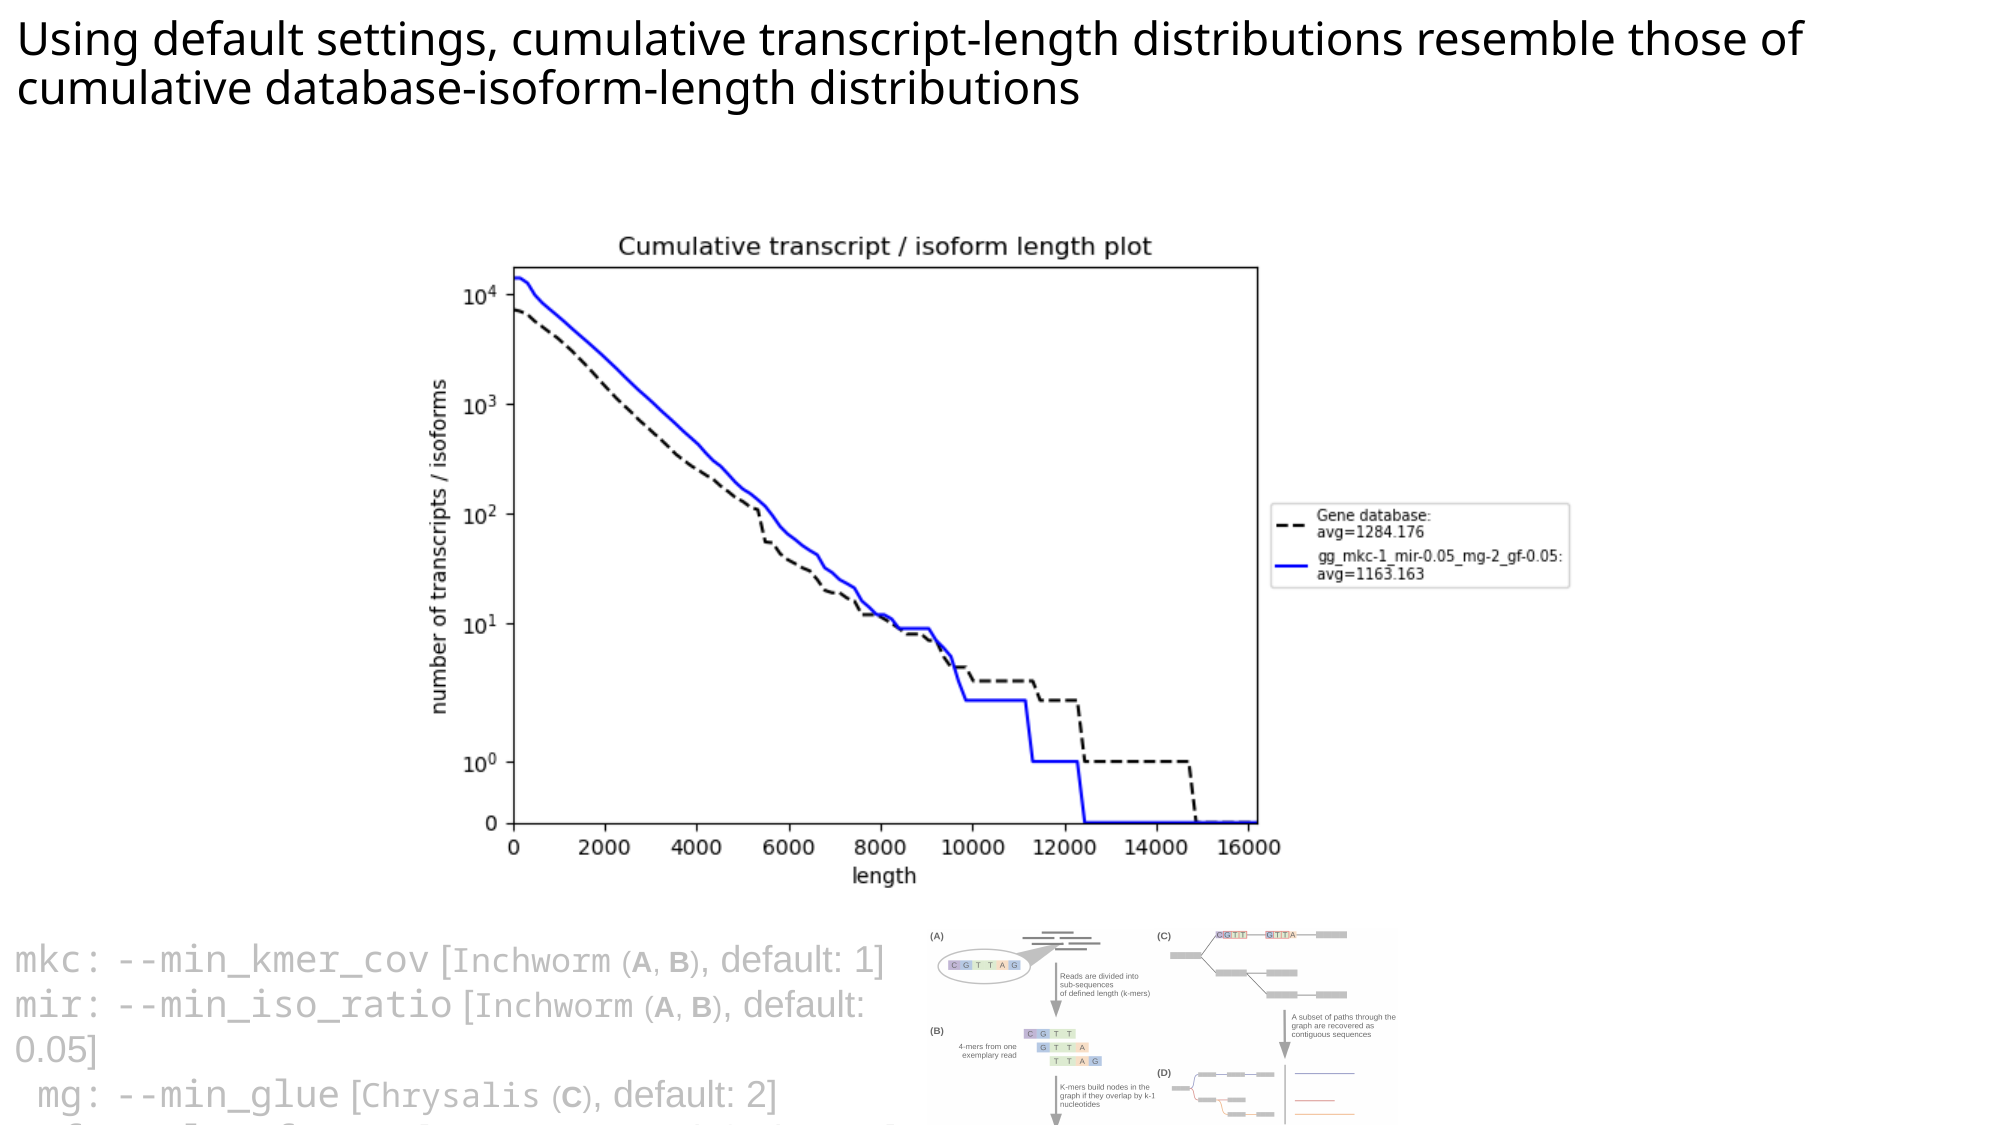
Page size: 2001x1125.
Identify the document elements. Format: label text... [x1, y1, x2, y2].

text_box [926, 928, 1398, 1125]
text_box Using default settings, cumulative transcript-length distributions resemble those of cumulative database-isoform-length distributions [1, 0, 2000, 131]
picture [416, 222, 1584, 903]
text_box mkc: --min_kmer_cov [Inchworm (A, B), default: 1] mir: --min_iso_ratio [Inchworm (A, B), default: 0.05] mg: --min_glue [Chrysalis (C), default: 2] gf: --glue_factor [Chrysalis (C), default: 0.05] [0, 928, 926, 1125]
